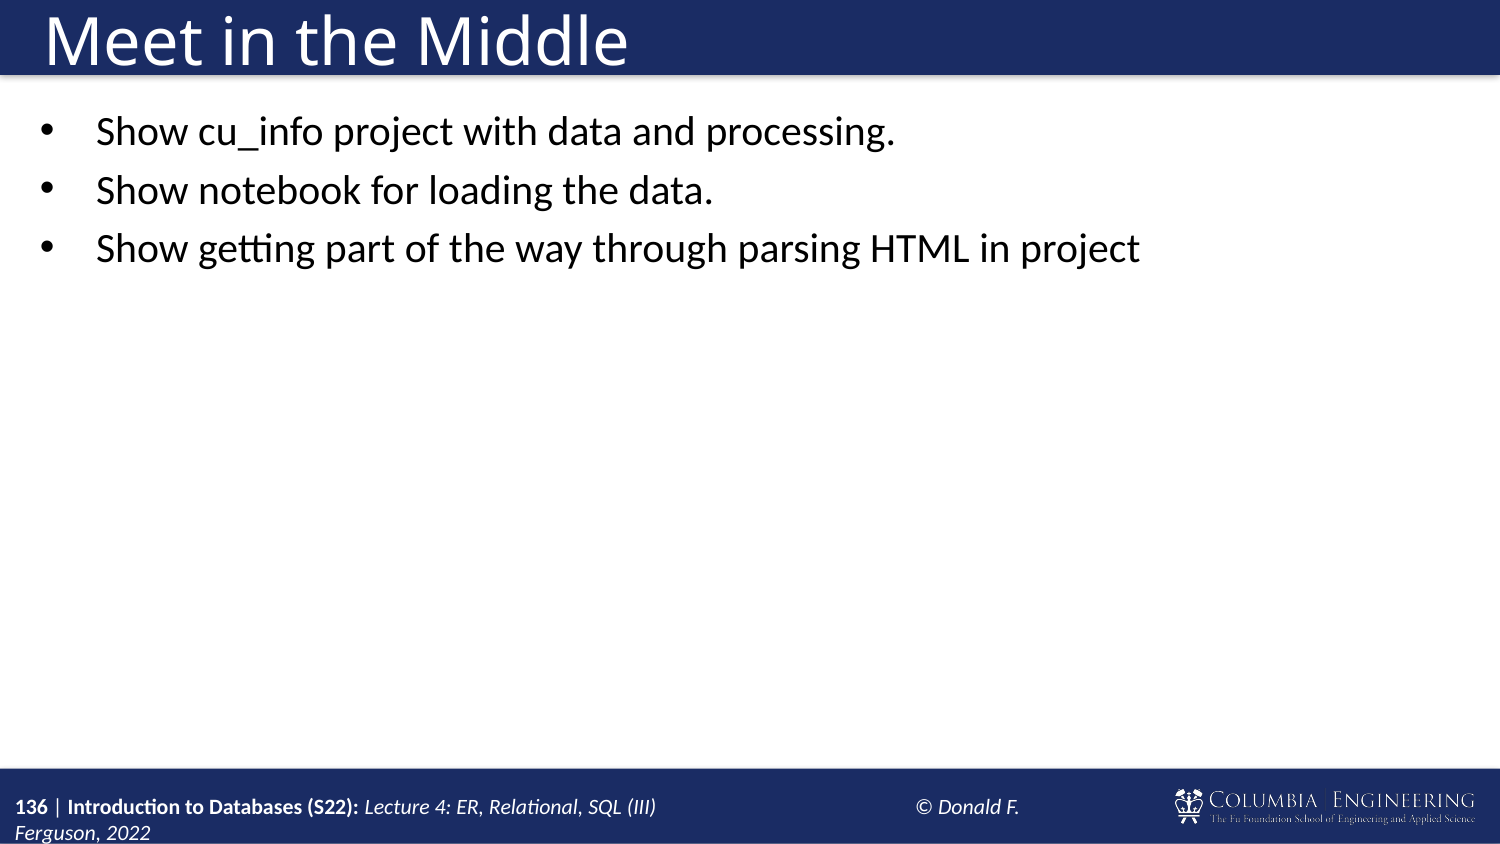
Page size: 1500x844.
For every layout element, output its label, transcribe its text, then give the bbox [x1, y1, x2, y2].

list Show cu_info project with data and processing. Show notebook for loading the data. Show getting part of the way through parsing HTML in project [24, 96, 1475, 760]
title Meet in the Middle [28, 0, 1450, 73]
